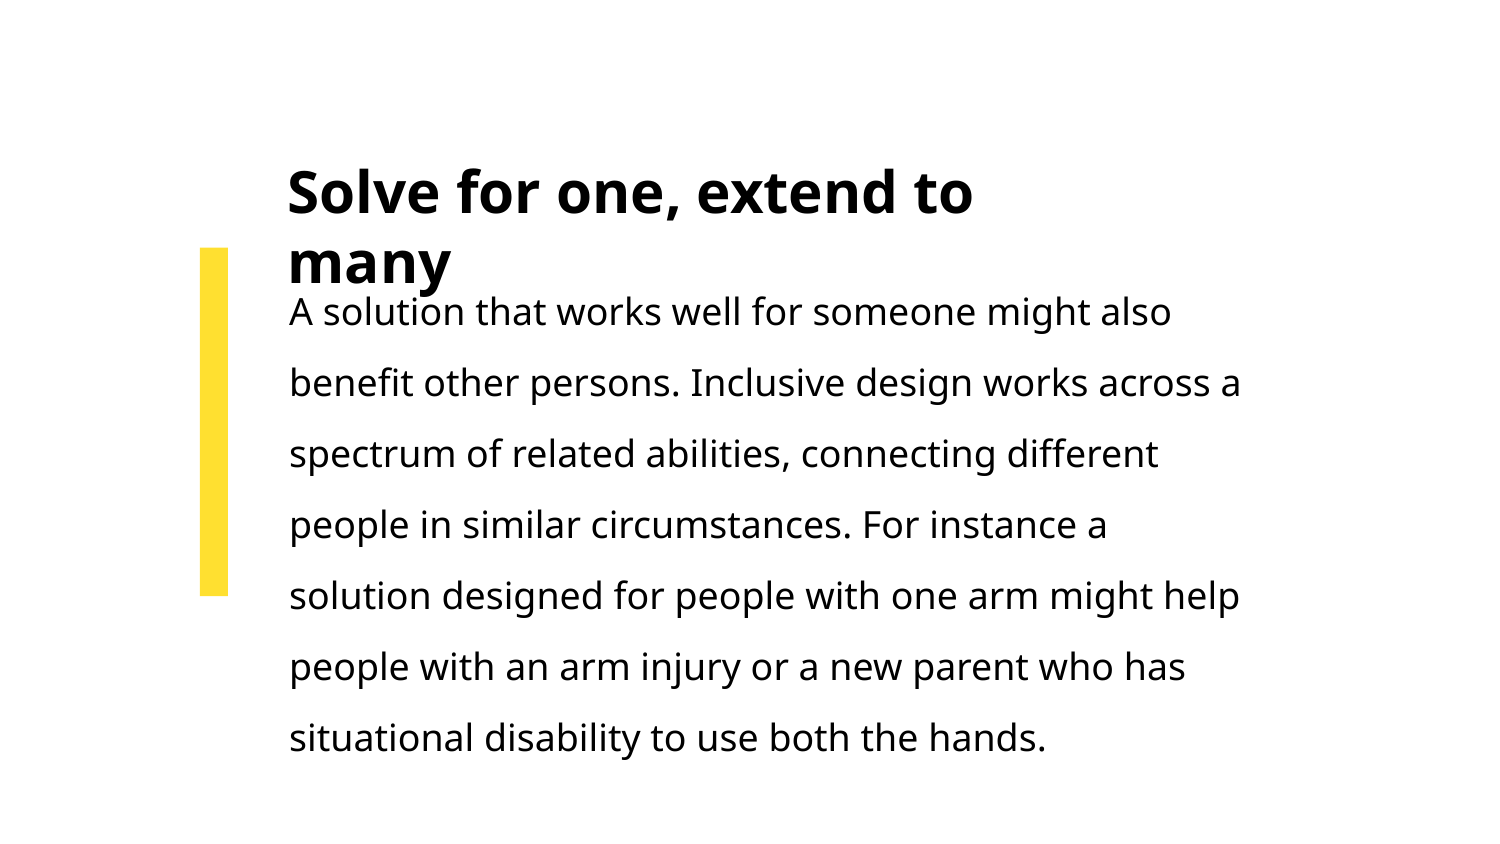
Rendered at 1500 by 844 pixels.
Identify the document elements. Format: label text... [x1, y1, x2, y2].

title Solve for one, extend to many [272, 140, 1103, 249]
subtitle A solution that works well for someone might also benefit other persons. Inclusive design works across a spectrum of related abilities, connecting different people in similar circumstances. For instance a solution designed for people with one arm might help people with an arm injury or a new parent who has situational disability to use both the hands. [274, 246, 1276, 417]
